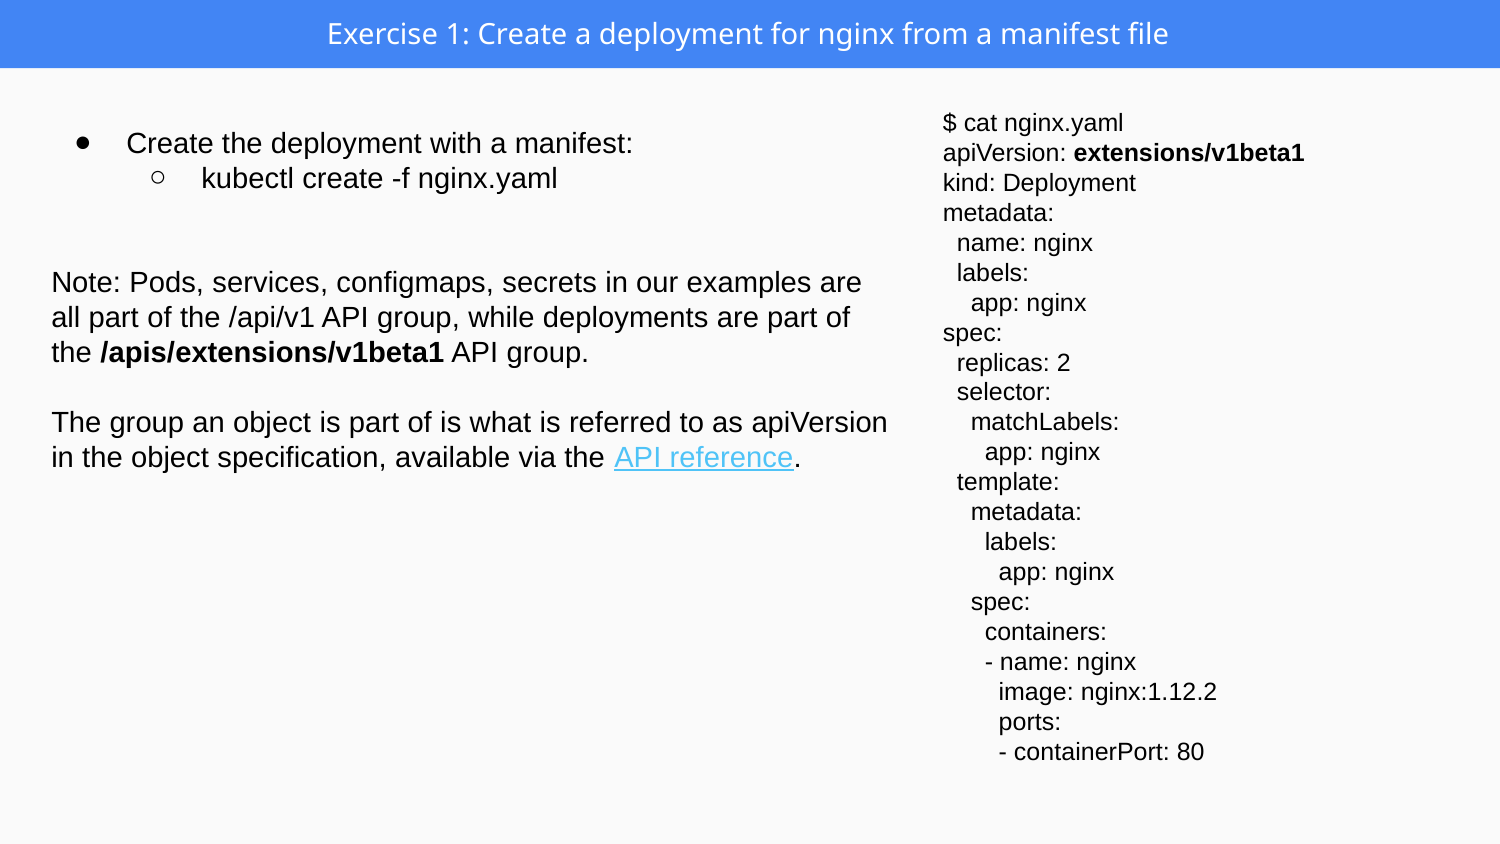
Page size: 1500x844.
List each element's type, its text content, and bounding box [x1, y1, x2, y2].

text_box $ cat nginx.yaml apiVersion: extensions/v1beta1 kind: Deployment metadata: name: nginx labels: app: nginx spec: replicas: 2 selector: matchLabels: app: nginx template: metadata: labels: app: nginx spec: containers: - name: nginx image: nginx:1.12.2 ports: - containerPort: 80 [927, 91, 1447, 770]
title Exercise 1: Create a deployment for nginx from a manifest file [0, 0, 1497, 69]
text_box Create the deployment with a manifest: kubectl create -f nginx.yaml Note: Pods, services, configmaps, secrets in our examples are all part of the /api/v1 API group, while deployments are part of the /apis/extensions/v1beta1 API group. The group an object is part of is what is referred to as apiVersion in the object specification, available via the API reference. [36, 108, 908, 496]
